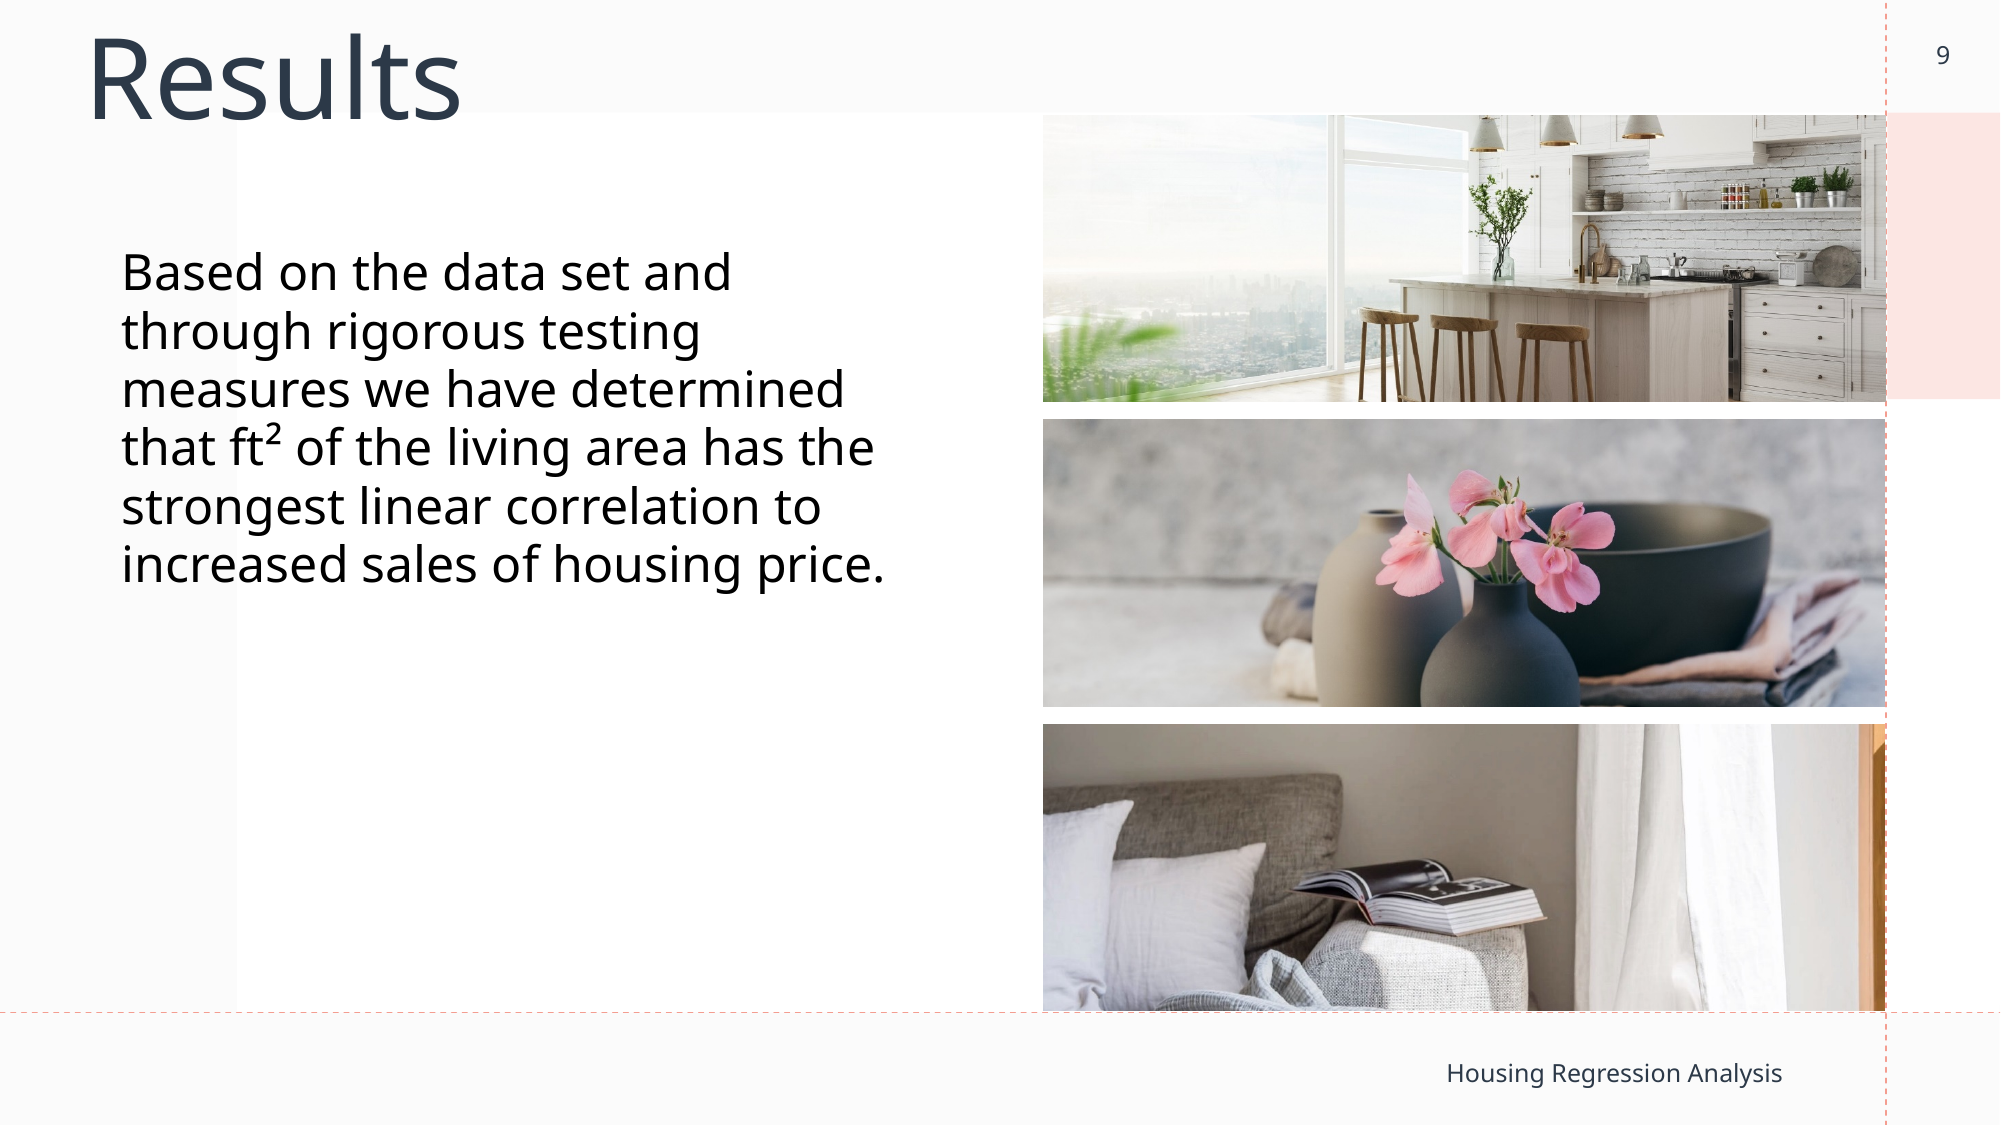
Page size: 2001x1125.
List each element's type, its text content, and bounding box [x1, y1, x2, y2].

picture [1043, 419, 1886, 707]
picture [1043, 724, 1886, 1011]
footer Housing Regression Analysis [618, 1020, 1799, 1125]
slide_number 9 [1886, 0, 2000, 113]
picture [1043, 115, 1886, 402]
subtitle Results Based on the data set and through rigorous testing measures we have determined that ft² of the living area has the strongest linear correlation to increased sales of housing price. [69, 76, 924, 978]
